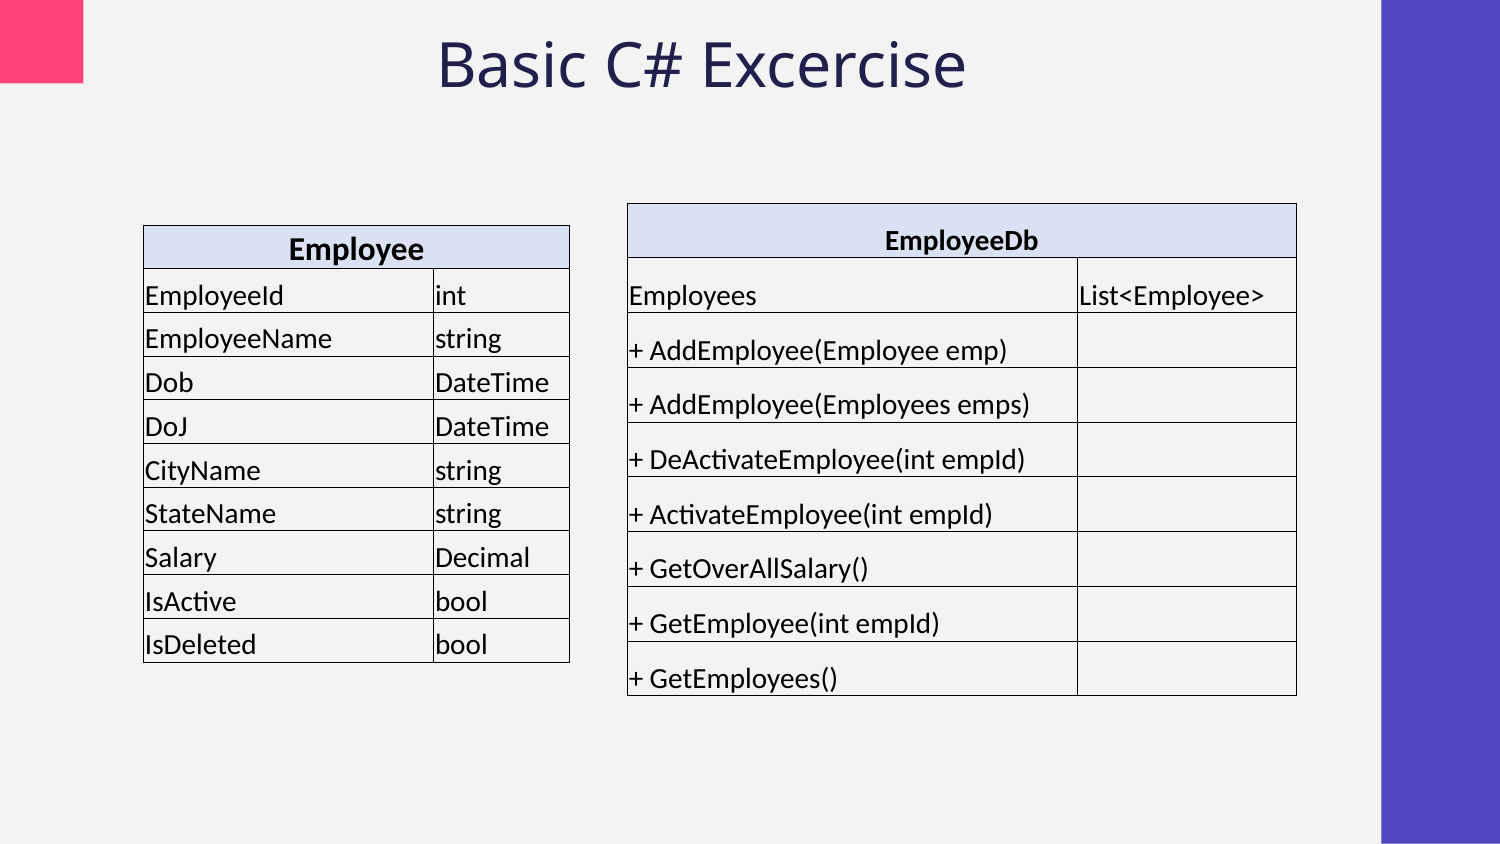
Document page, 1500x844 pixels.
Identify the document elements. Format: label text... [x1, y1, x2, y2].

table_cell [1078, 423, 1296, 476]
table_cell string [434, 444, 569, 487]
table_header EmployeeDb [628, 204, 1296, 257]
table_cell DoJ [144, 400, 433, 443]
table_cell [1078, 368, 1296, 422]
table_cell bool [434, 575, 569, 618]
table_cell Employees [628, 258, 1077, 312]
table_cell [1078, 313, 1296, 367]
table_cell IsActive [144, 575, 433, 618]
table_cell int [434, 269, 569, 312]
table_cell [1078, 587, 1296, 641]
table_cell [1078, 477, 1296, 531]
table_cell string [434, 313, 569, 356]
table_cell Salary [144, 531, 433, 574]
table_cell Dob [144, 357, 433, 399]
table_cell + AddEmployee(Employees emps) [628, 368, 1077, 422]
table_cell DateTime [434, 357, 569, 399]
table_cell + DeActivateEmployee(int empId) [628, 423, 1077, 476]
table_cell string [434, 488, 569, 530]
table_cell + GetEmployees() [628, 642, 1077, 695]
table_cell + ActivateEmployee(int empId) [628, 477, 1077, 531]
table_header Employee [144, 226, 569, 268]
table_cell + GetOverAllSalary() [628, 532, 1077, 586]
table_cell IsDeleted [144, 619, 433, 662]
table_cell DateTime [434, 400, 569, 443]
table_cell EmployeeName [144, 313, 433, 356]
table_cell EmployeeId [144, 269, 433, 312]
table_cell + GetEmployee(int empId) [628, 587, 1077, 641]
title Basic C# Excercise [172, 27, 1232, 108]
table_cell + AddEmployee(Employee emp) [628, 313, 1077, 367]
table_cell CityName [144, 444, 433, 487]
table_cell Decimal [434, 531, 569, 574]
table_cell [1078, 532, 1296, 586]
table_cell [1078, 642, 1296, 695]
table_cell List<Employee> [1078, 258, 1296, 312]
table_cell StateName [144, 488, 433, 530]
table_cell bool [434, 619, 569, 662]
